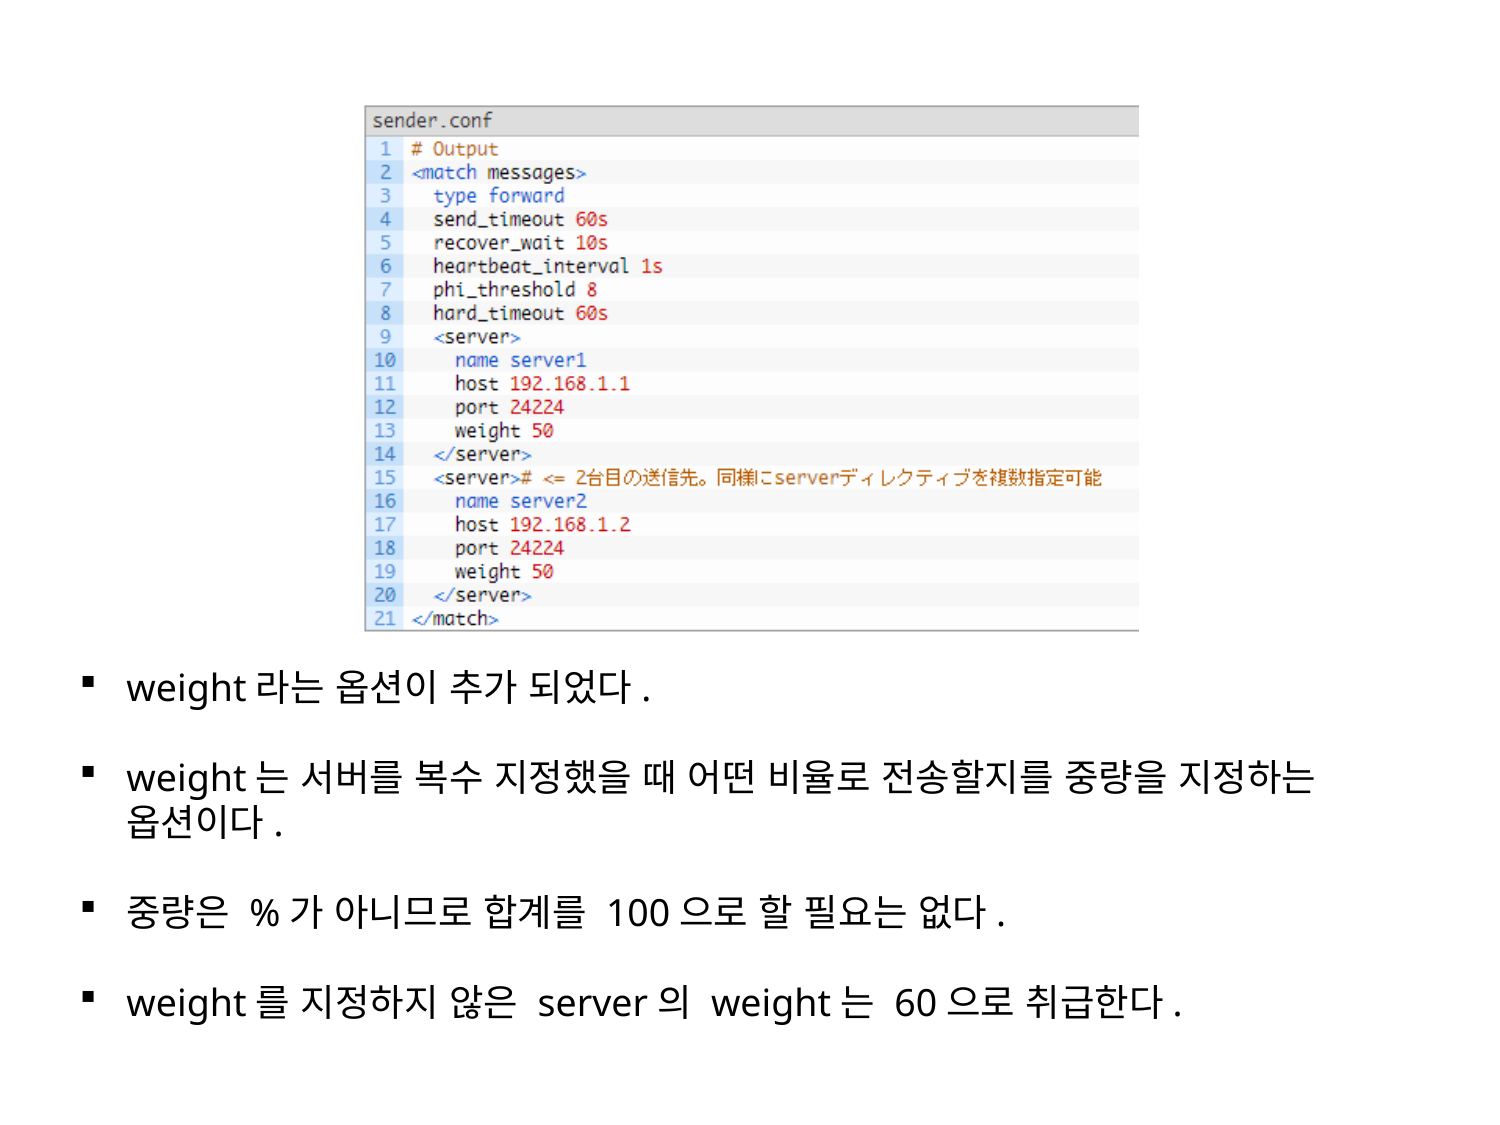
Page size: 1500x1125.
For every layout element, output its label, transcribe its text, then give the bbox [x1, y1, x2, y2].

text_box weight라는 옵션이 추가 되었다. weight는 서버를 복수 지정했을 때 어떤 비율로 전송할지를 중량을 지정하는 옵션이다. 중량은 %가 아니므로 합계를 100으로 할 필요는 없다. weight를 지정하지 않은 server의 weight는 60으로 취급한다. [64, 656, 1388, 1032]
picture [360, 101, 1140, 638]
